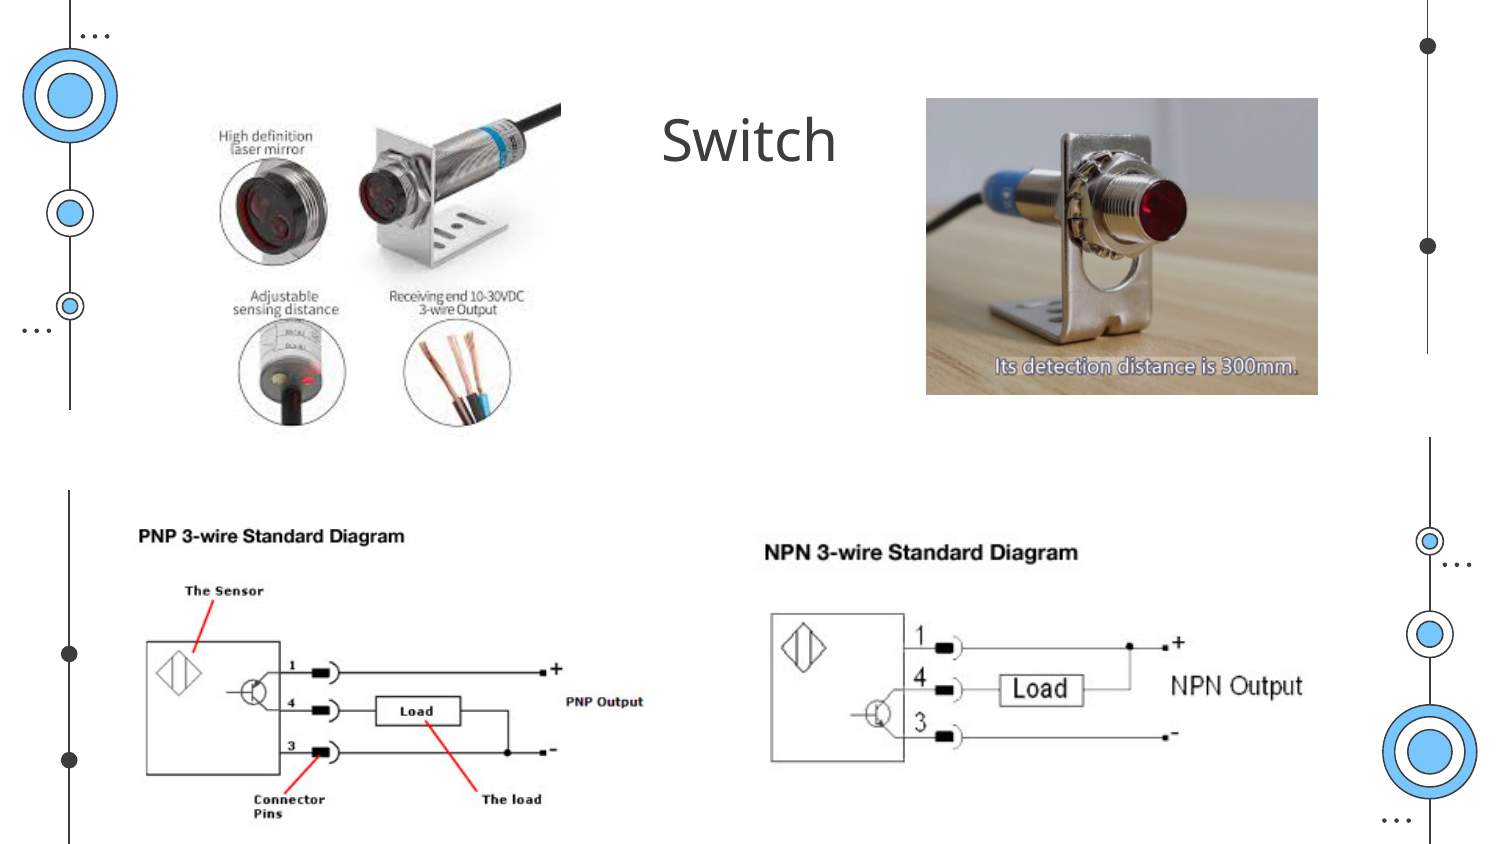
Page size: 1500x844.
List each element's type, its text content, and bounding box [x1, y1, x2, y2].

picture [711, 521, 1330, 815]
picture [209, 98, 562, 451]
title Switch [116, 88, 1383, 183]
picture [97, 512, 677, 844]
picture [925, 98, 1319, 396]
